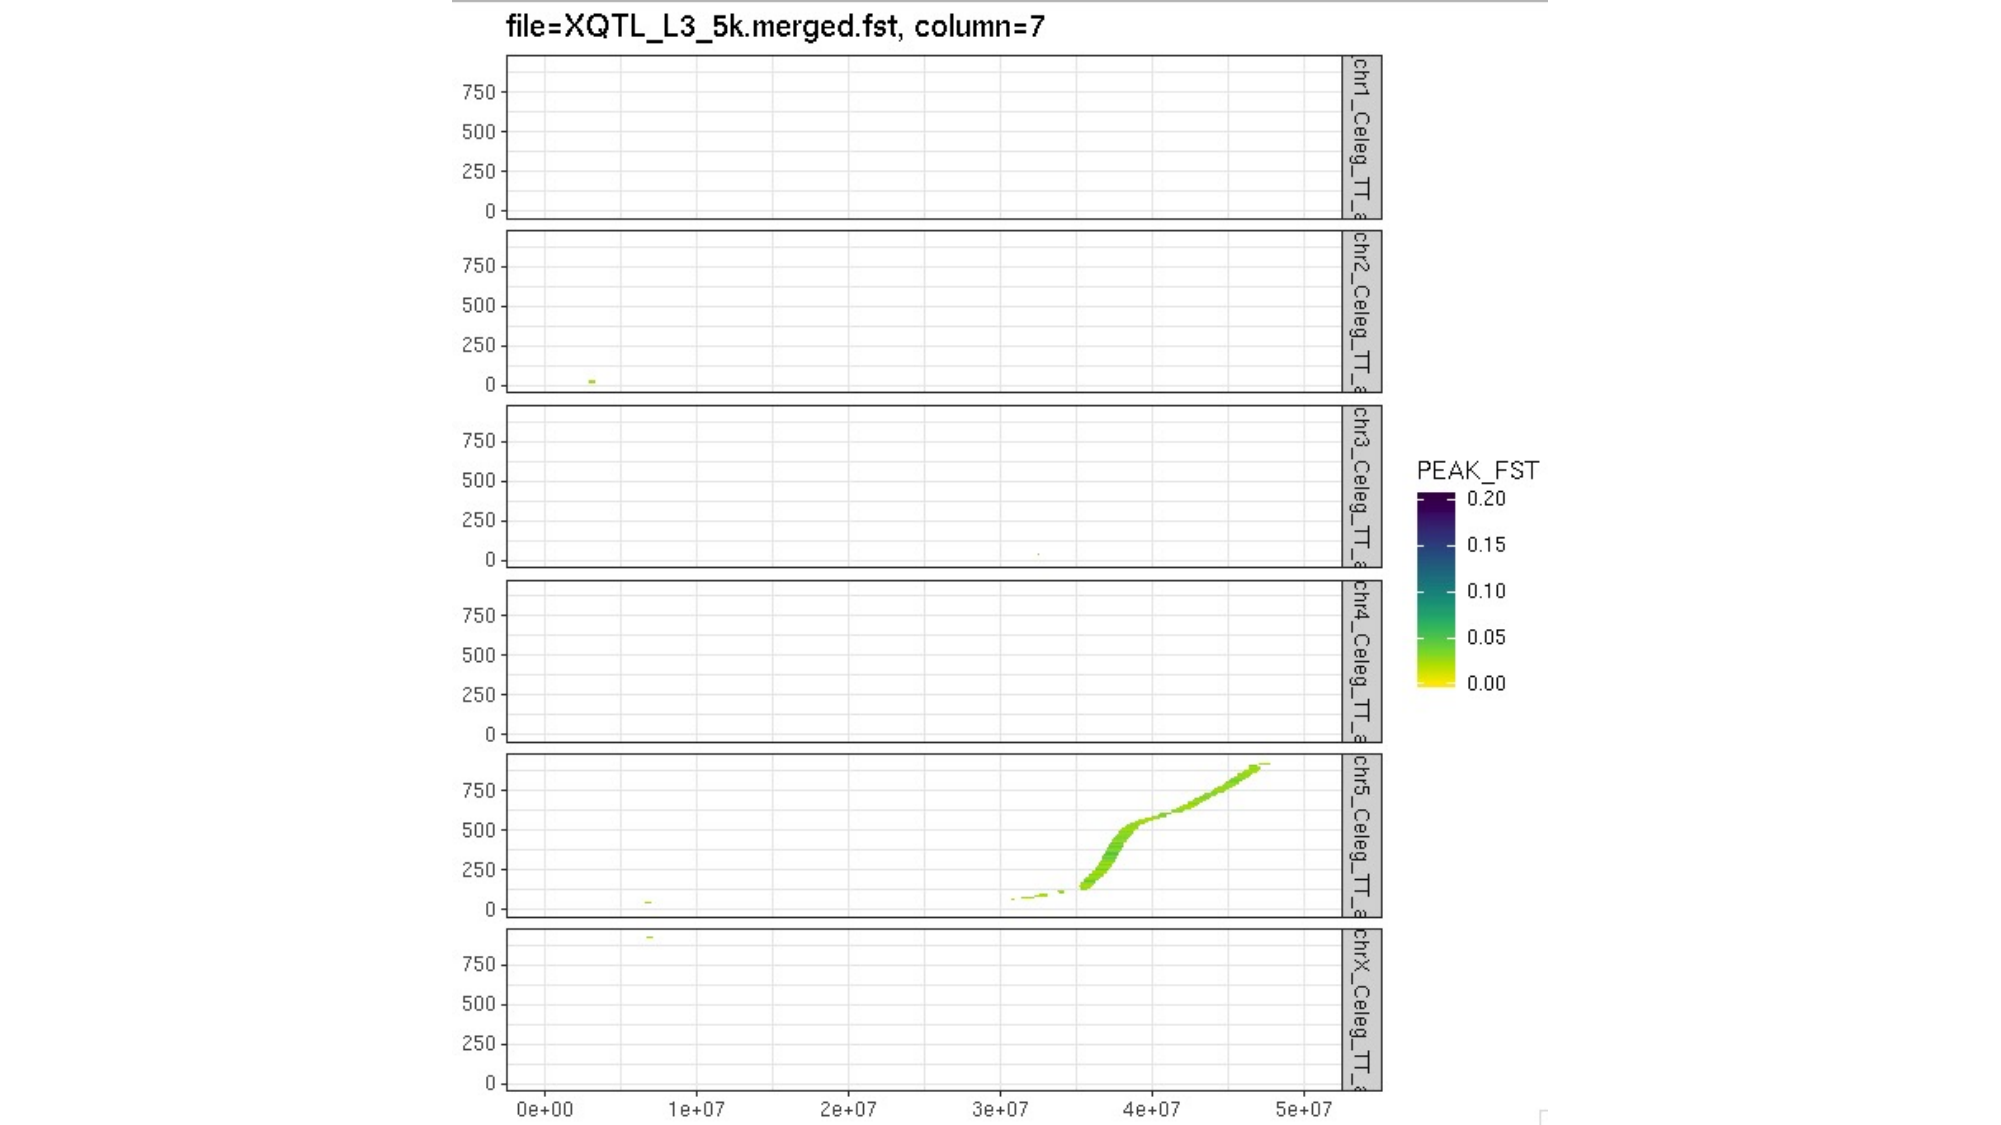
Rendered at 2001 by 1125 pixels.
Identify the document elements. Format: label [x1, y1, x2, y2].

picture [452, 0, 1548, 1125]
